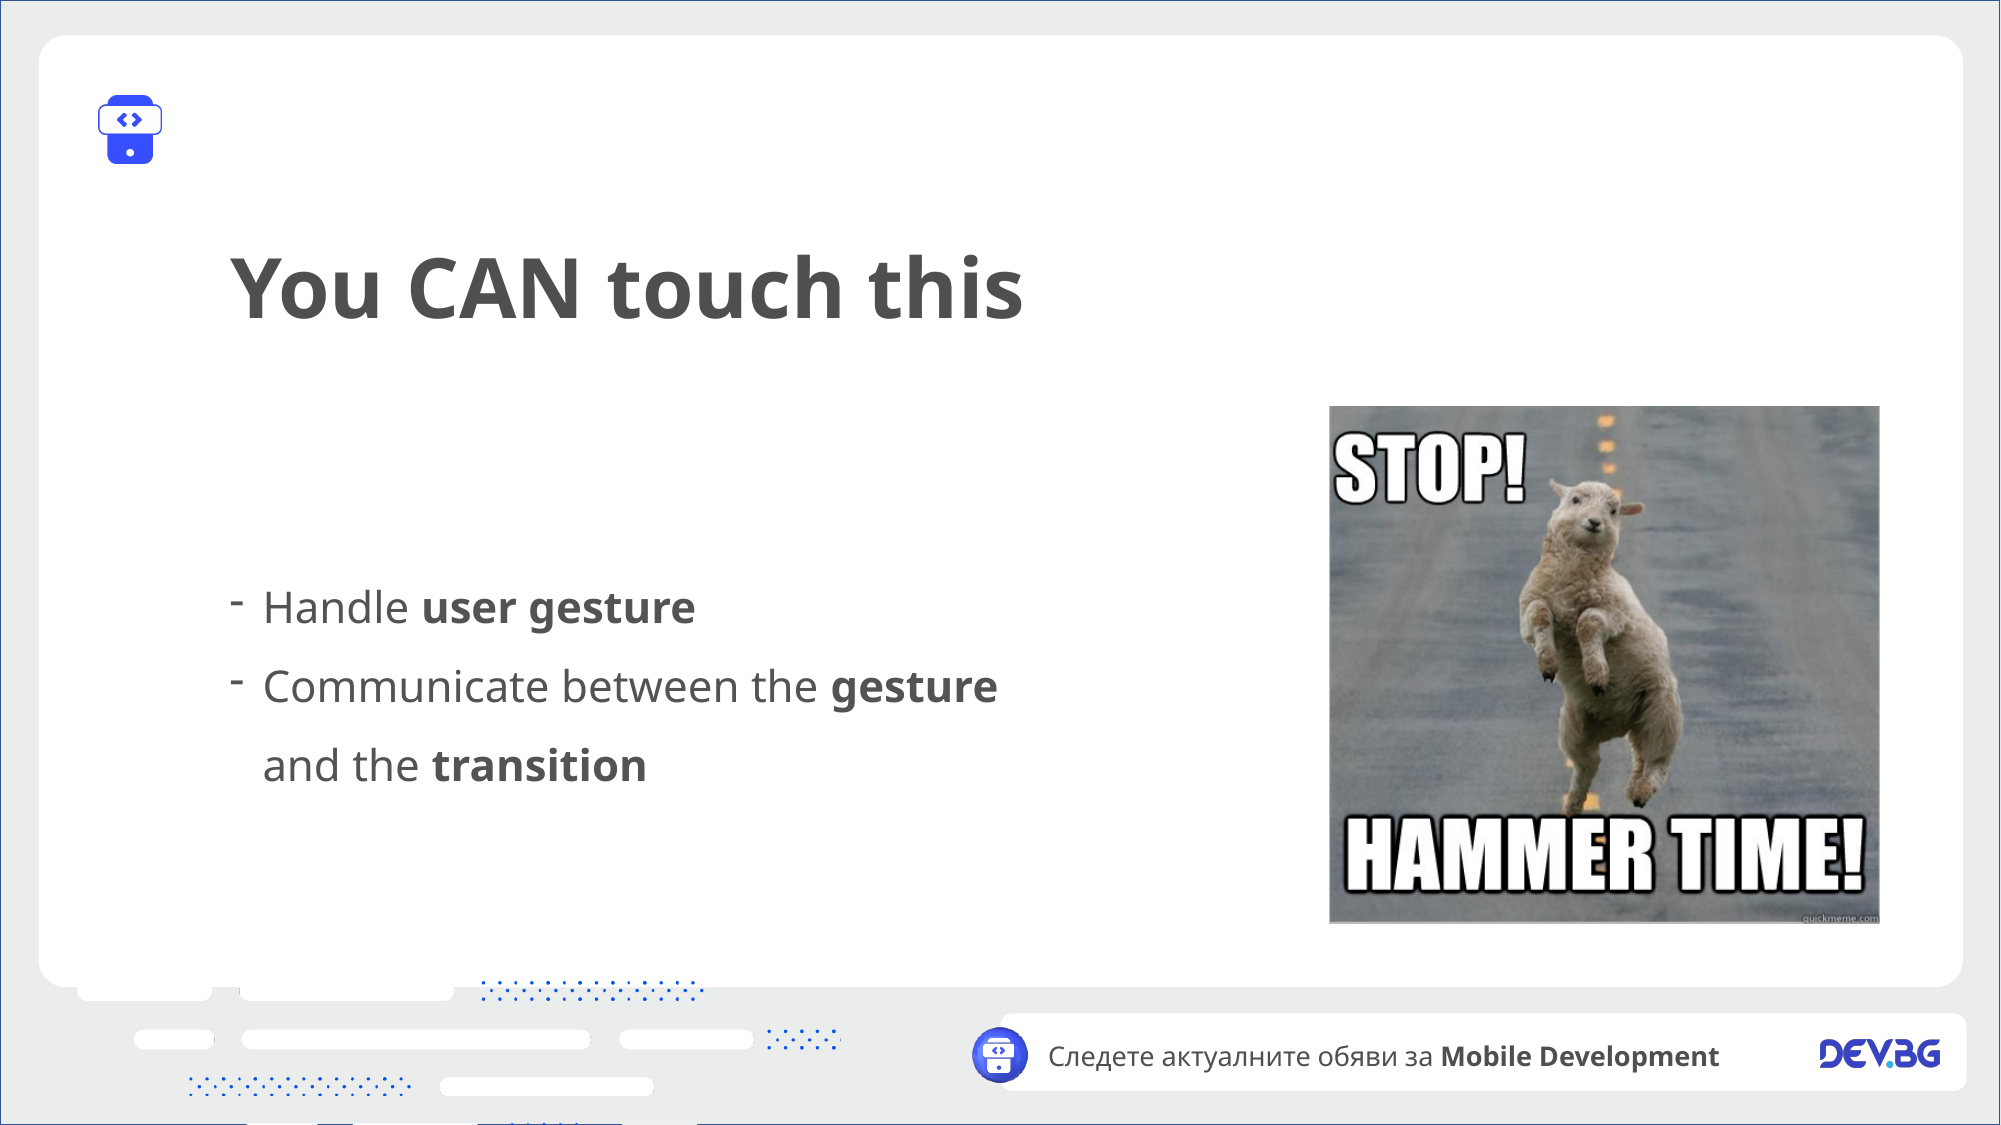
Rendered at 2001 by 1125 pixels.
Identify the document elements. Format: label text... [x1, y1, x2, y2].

picture [1820, 1039, 1940, 1068]
picture [77, 935, 841, 1125]
list Handle user gesture Communicate between the gesture and the transition [221, 467, 1083, 905]
picture [1329, 406, 1880, 924]
picture [98, 95, 162, 164]
picture [961, 1016, 1039, 1094]
list You CAN touch this [222, 238, 1534, 437]
